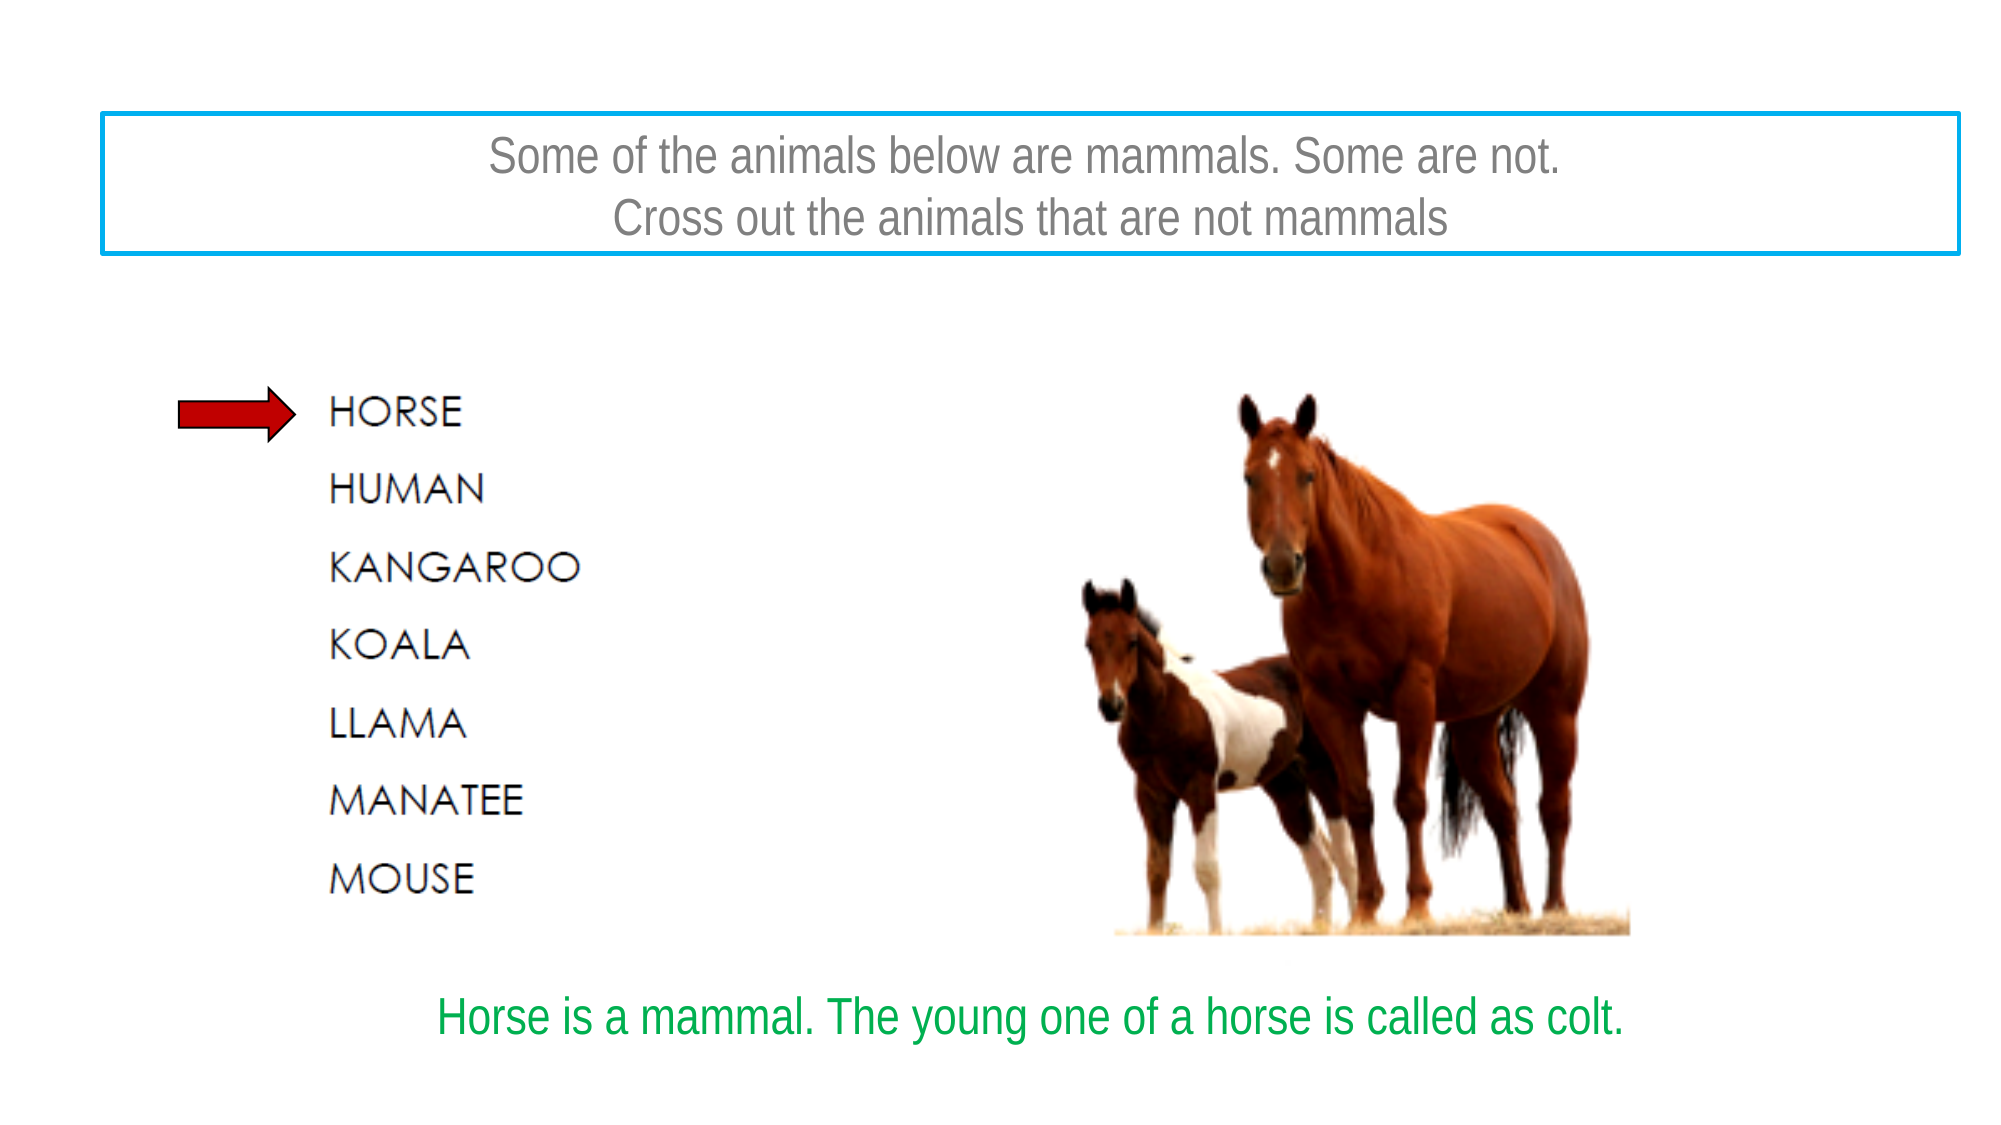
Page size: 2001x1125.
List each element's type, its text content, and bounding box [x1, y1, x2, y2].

text_box Horse is a mammal. The young one of a horse is called as colt. [102, 974, 1959, 1053]
picture [1030, 275, 1650, 975]
text_box [177, 400, 256, 429]
picture [256, 356, 598, 975]
text_box Some of the animals below are mammals. Some are not. Cross out the animals that are not mammals [102, 113, 1959, 254]
